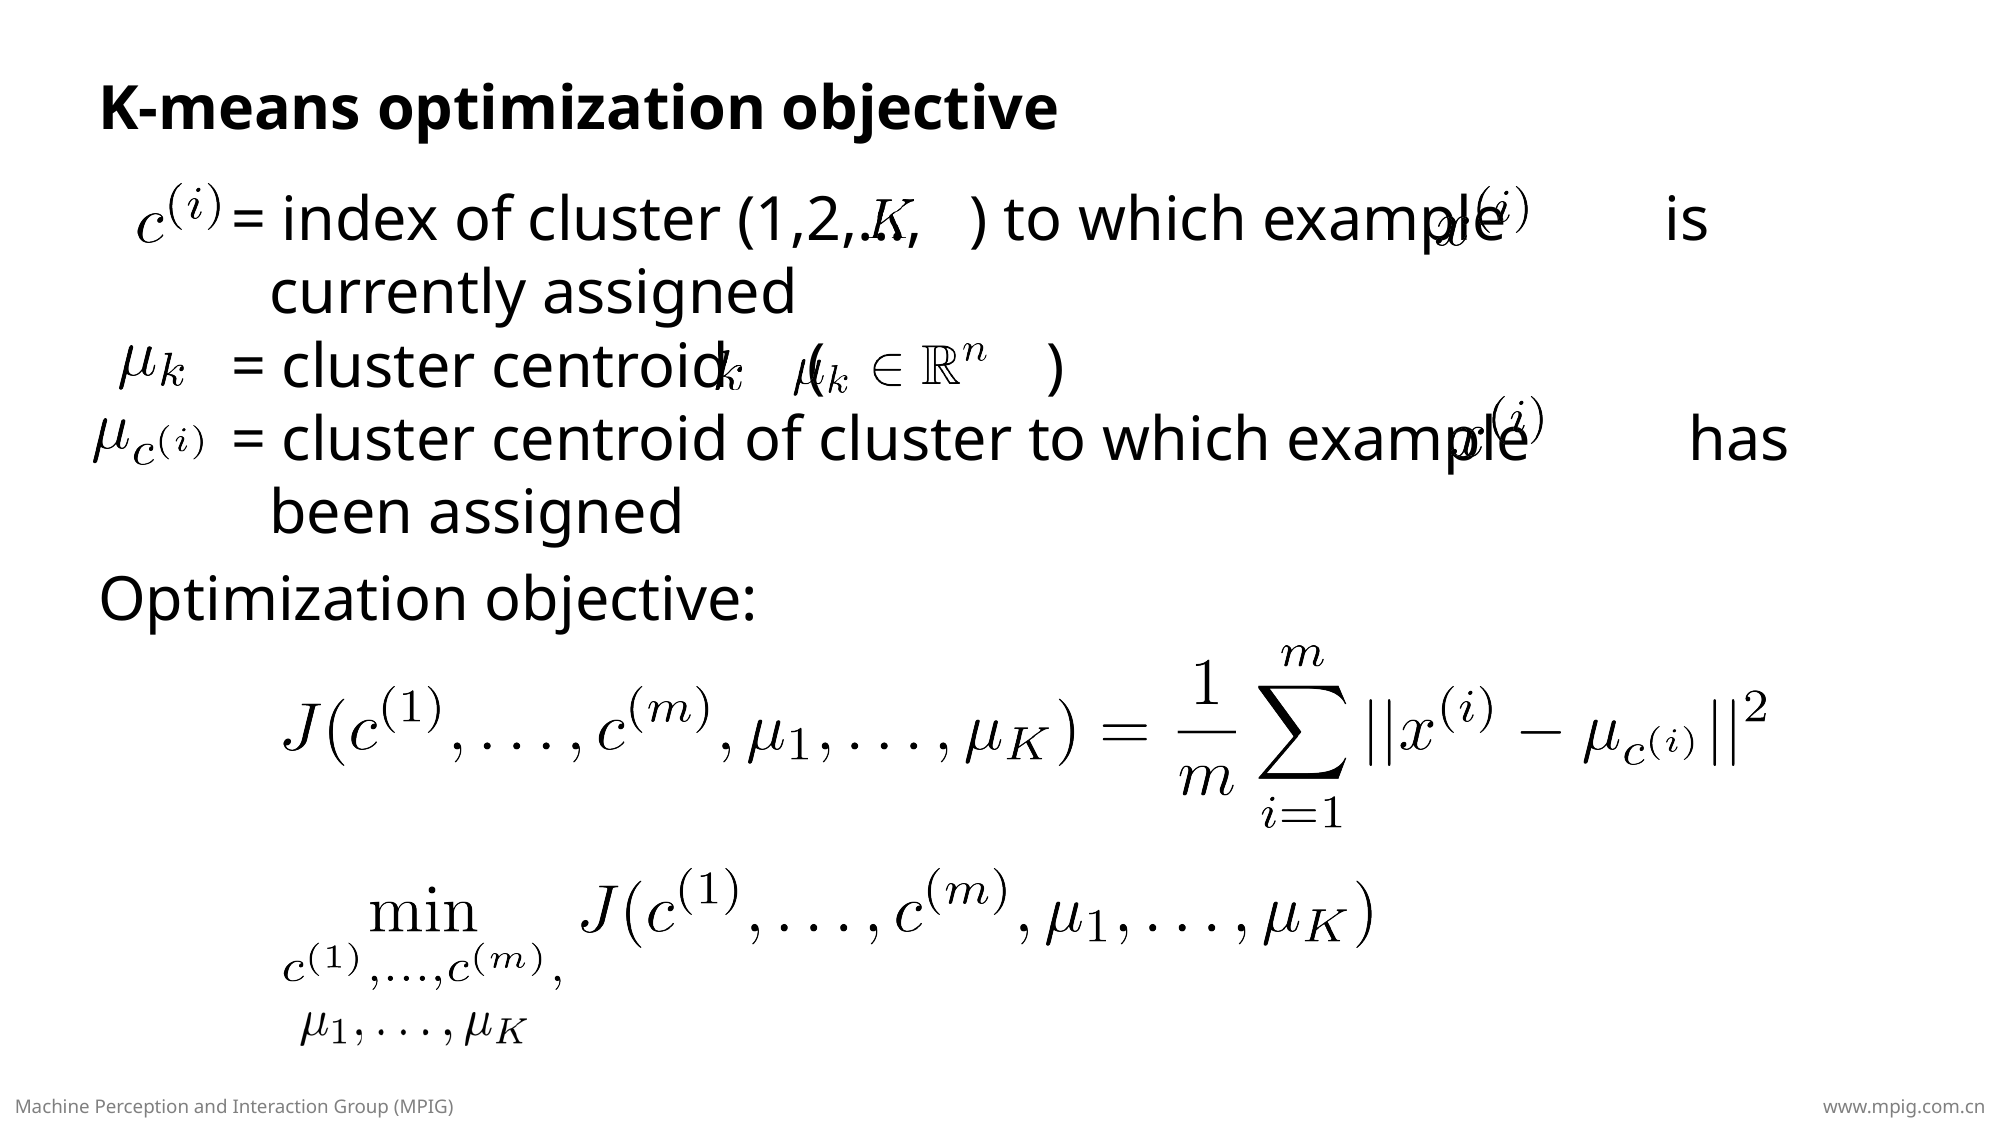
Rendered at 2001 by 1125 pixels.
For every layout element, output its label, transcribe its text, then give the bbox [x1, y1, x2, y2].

picture [283, 867, 1372, 990]
picture [866, 199, 914, 238]
picture [1435, 185, 1528, 246]
picture [299, 1012, 527, 1046]
text_box K-means optimization objective [83, 60, 1900, 149]
picture [1450, 395, 1543, 457]
picture [715, 350, 742, 390]
picture [118, 345, 184, 390]
picture [137, 181, 220, 243]
text_box = index of cluster (1,2,…, ) to which example is currently assigned = cluster centroid ( ) = cluster centroid of cluster to which example has been assigned [116, 172, 1934, 554]
picture [793, 343, 987, 396]
text_box Optimization objective: [83, 551, 1900, 713]
picture [92, 418, 203, 465]
picture [283, 645, 1766, 828]
